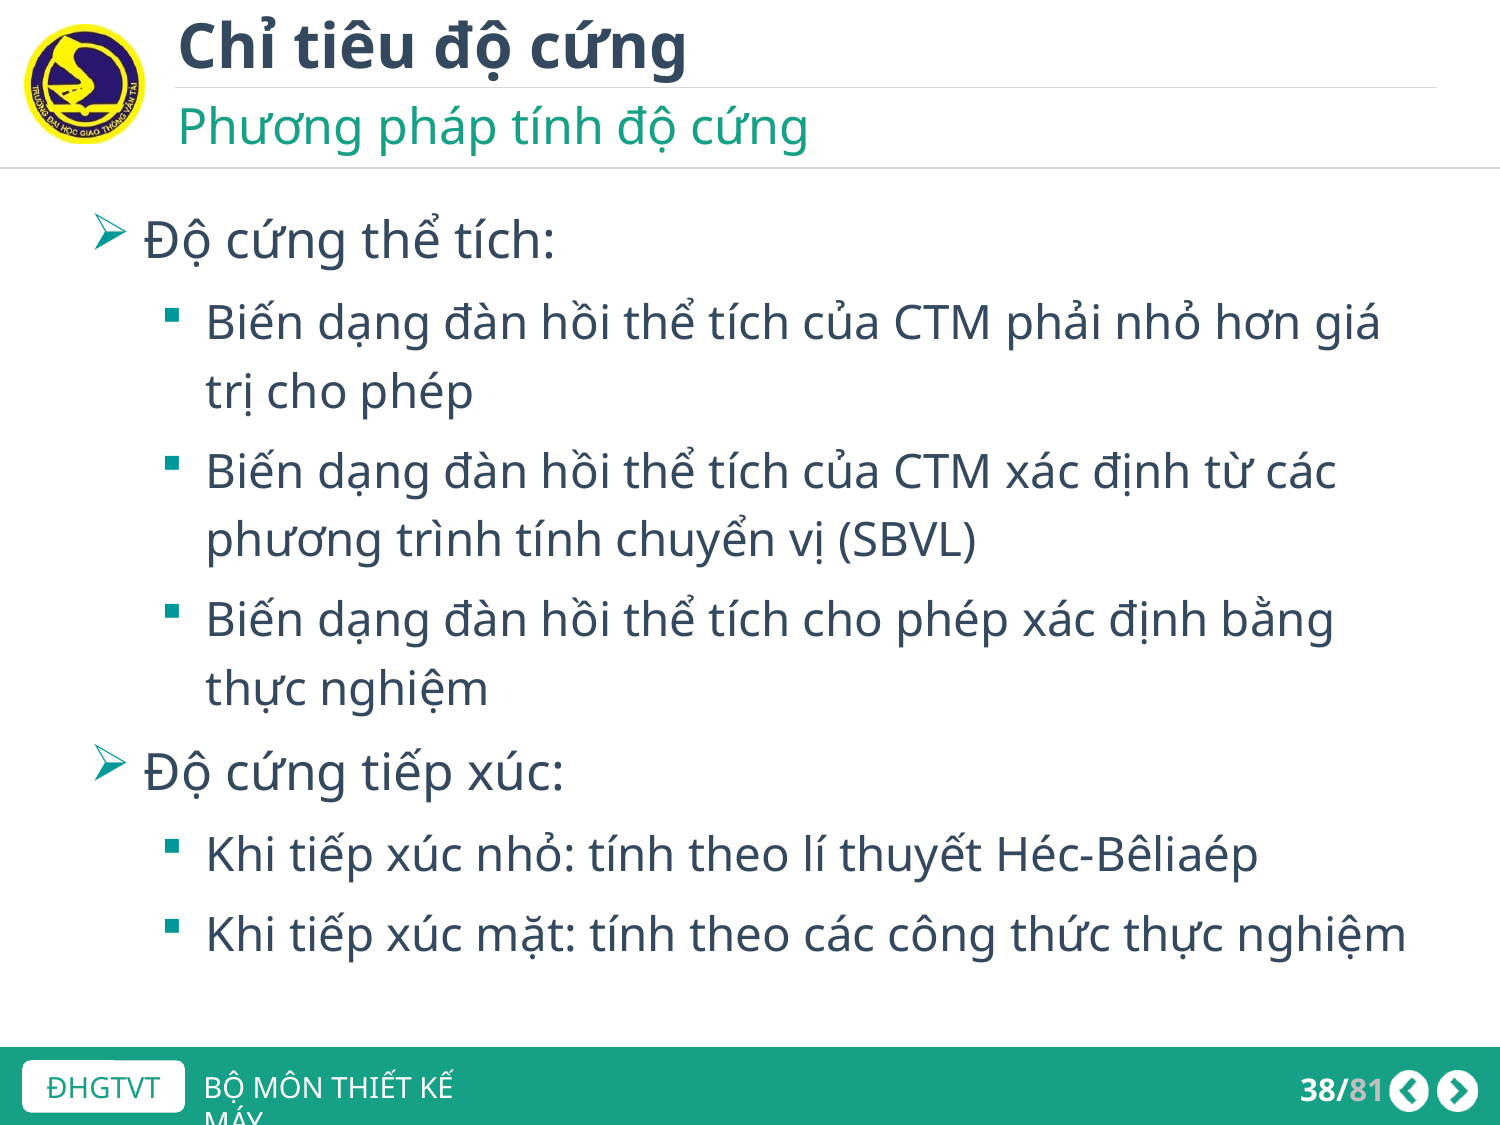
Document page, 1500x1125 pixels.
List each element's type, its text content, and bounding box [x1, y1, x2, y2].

picture [1387, 1067, 1431, 1113]
title Chỉ tiêu độ cứng [162, 0, 1438, 87]
text_box Phương pháp tính độ cứng [162, 87, 1425, 163]
picture [24, 24, 145, 145]
picture [1434, 1067, 1480, 1113]
list Độ cứng thể tích: Biến dạng đàn hồi thể tích của CTM phải nhỏ hơn giá trị cho phép Biến dạng đàn hồi thể tích của CTM xác định từ các phương trình tính chuyển vị (SBVL) Biến dạng đàn hồi thể tích cho phép xác định bằng thực nghiệm Độ cứng tiếp xúc: Khi tiếp xúc nhỏ: tính theo lí thuyết Héc-Bêliaép Khi tiếp xúc mặt: tính theo các công thức thực nghiệm [75, 187, 1438, 1025]
